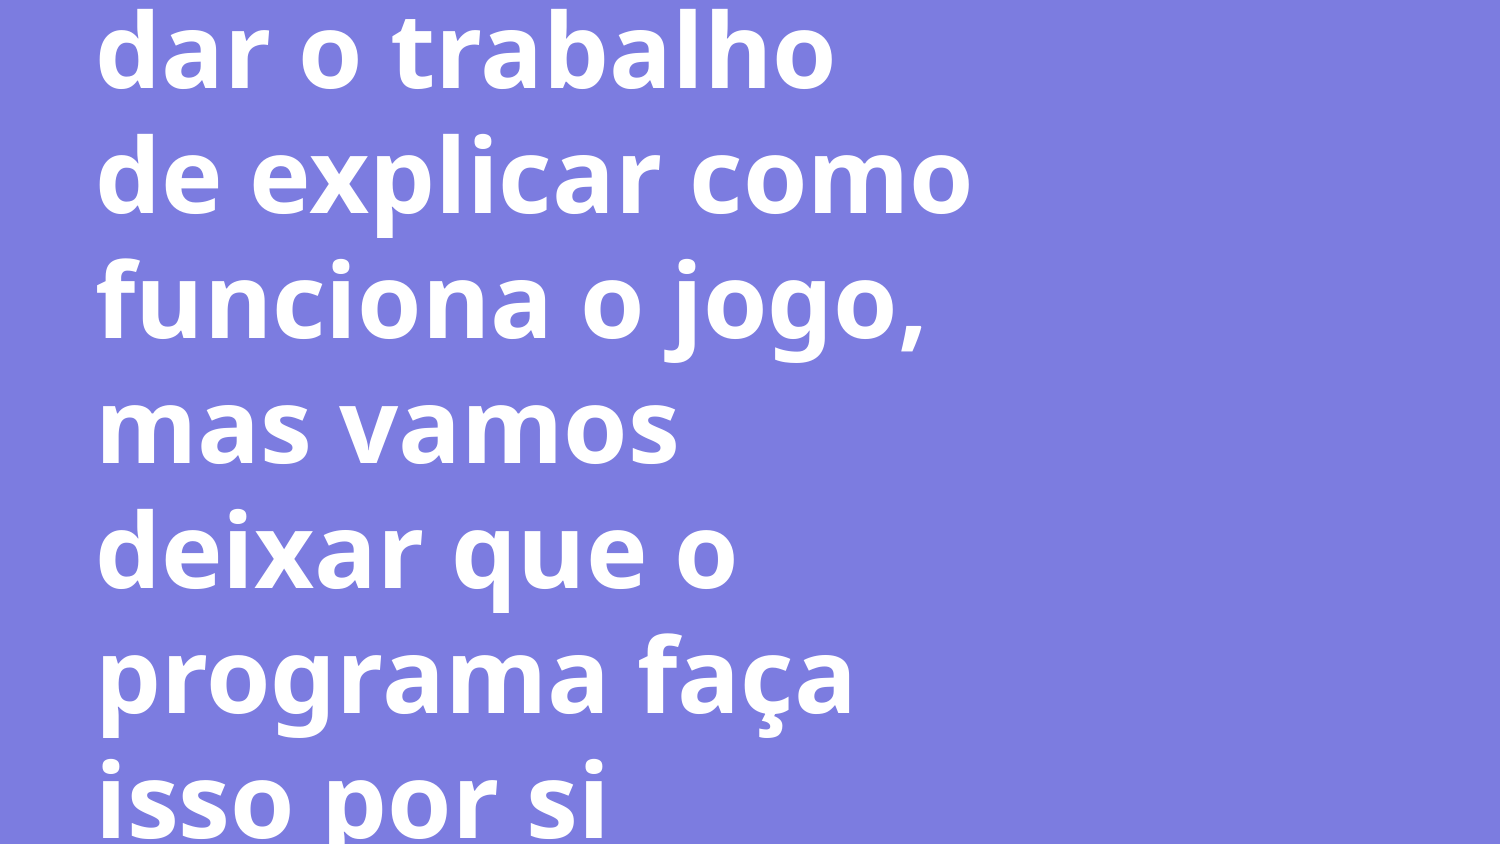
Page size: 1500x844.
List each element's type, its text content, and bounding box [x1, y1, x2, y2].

title Poderíamos nos dar o trabalho de explicar como funciona o jogo, mas vamos deixar que o programa faça isso por si mesmo... [80, 86, 1003, 758]
